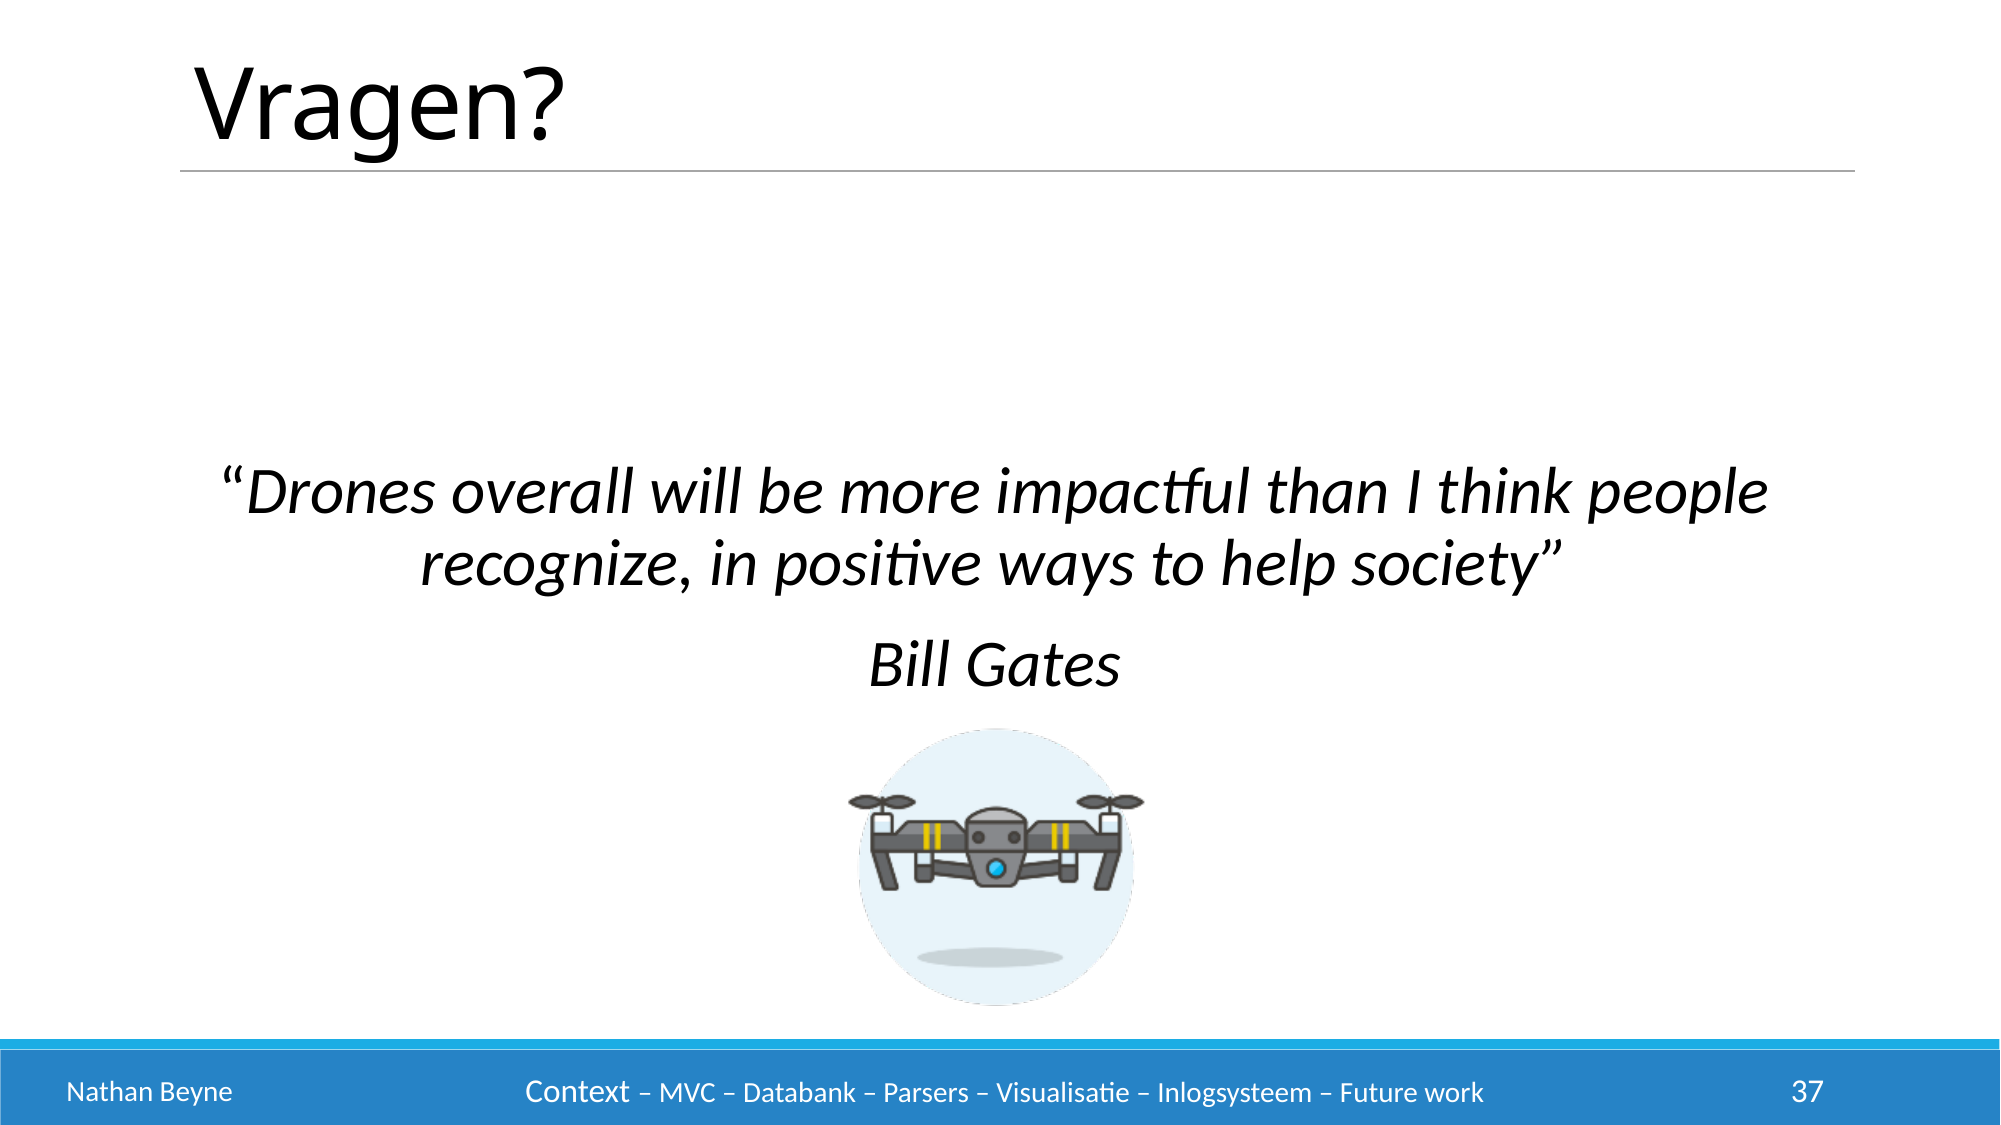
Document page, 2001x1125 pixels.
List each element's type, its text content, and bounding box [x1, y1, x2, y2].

slide_number 37 [1741, 1059, 1840, 1120]
text_box [179, 233, 1830, 963]
text_box “Drones overall will be more impactful than I think people recognize, in positive ways to help society” Bill Gates [169, 448, 1820, 842]
picture [844, 723, 1146, 1012]
slide_number Nathan Beyne [51, 1059, 359, 1120]
text_box Vragen? [179, 47, 1830, 170]
footer Context – MVC – Databank – Parsers – Visualisatie – Inlogsysteem – Future work [359, 1059, 1651, 1120]
